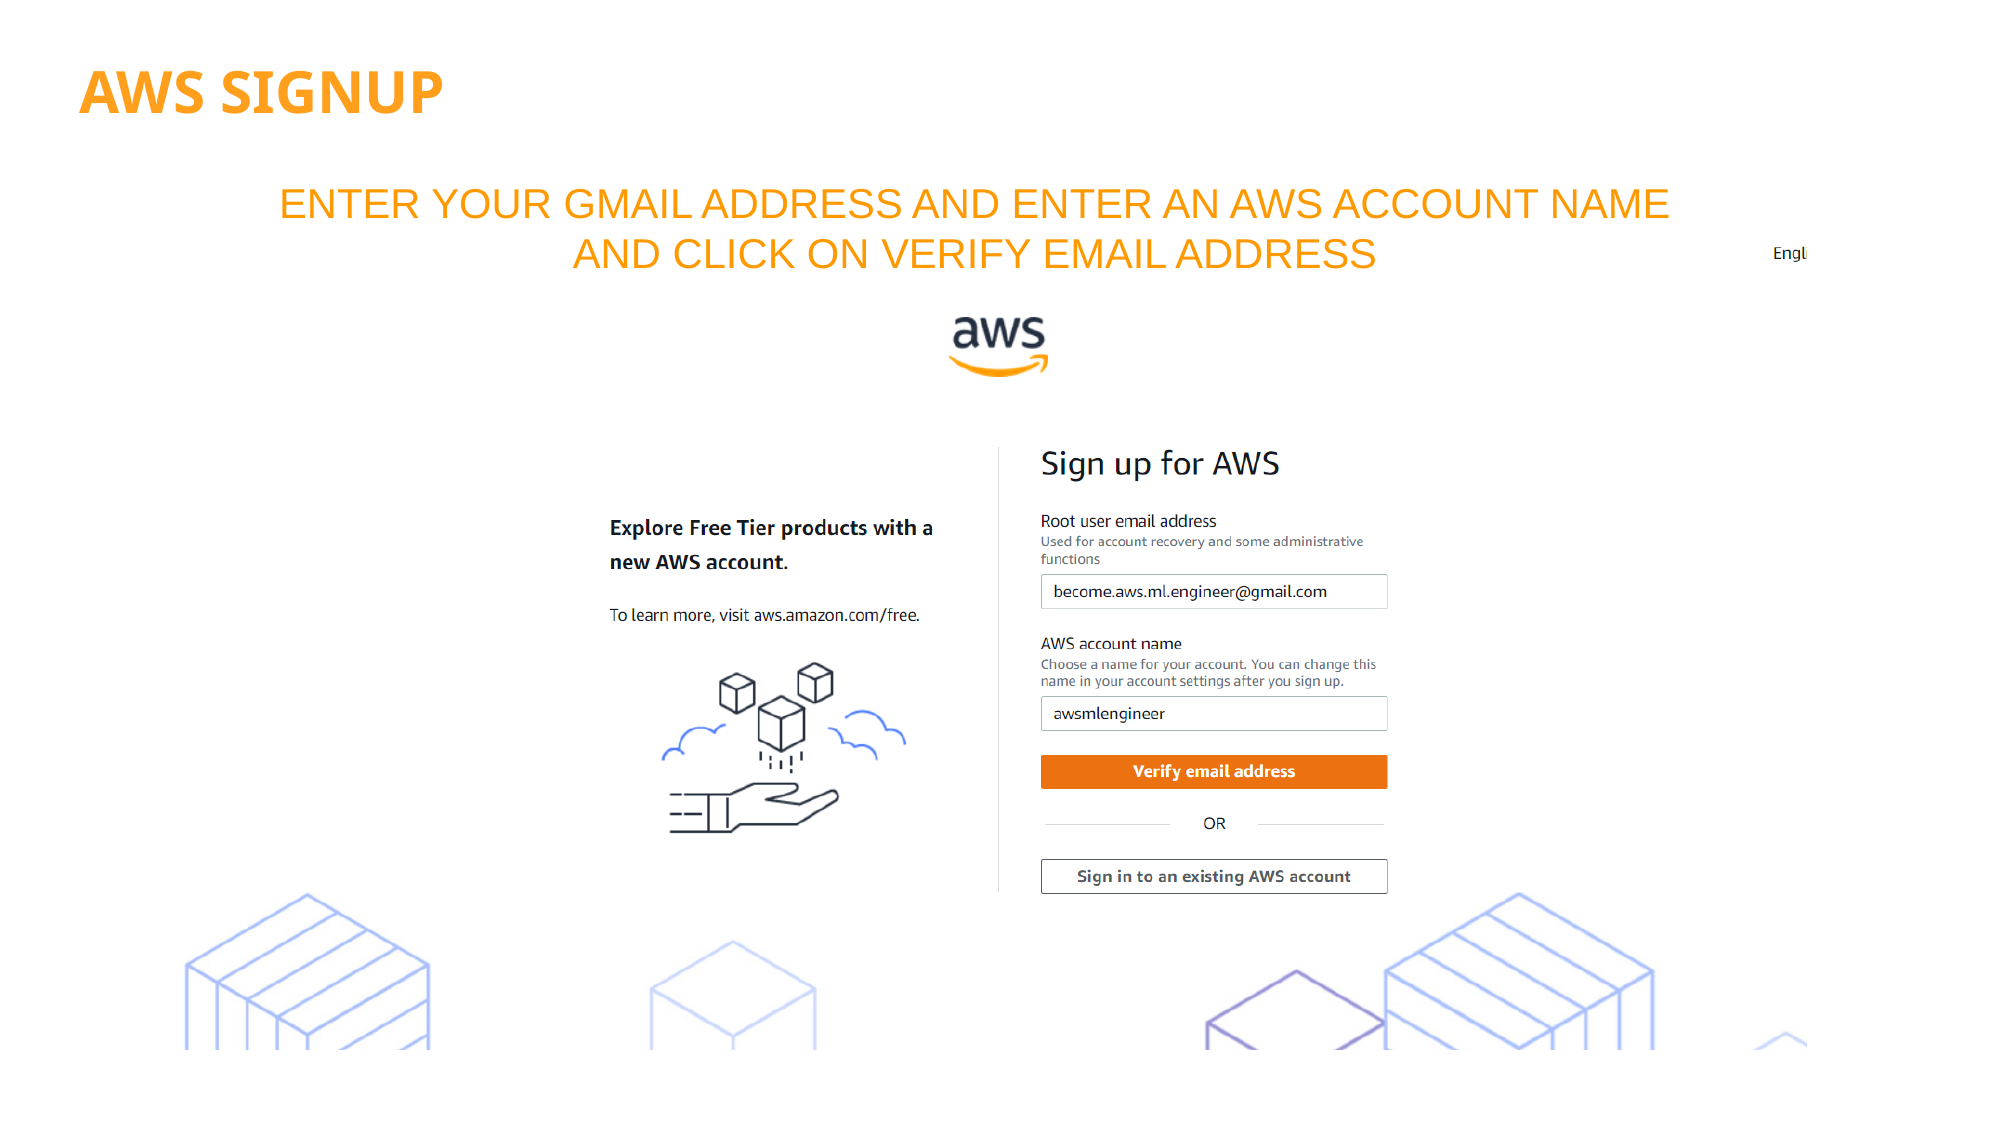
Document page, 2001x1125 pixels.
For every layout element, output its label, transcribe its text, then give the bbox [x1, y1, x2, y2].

text_box ENTER YOUR GMAIL ADDRESS AND ENTER AN AWS ACCOUNT NAME AND CLICK ON VERIFY EMAIL ADDRESS [239, 169, 1711, 234]
text_box AWS SIGNUP [64, 47, 1677, 133]
picture [143, 234, 1807, 1050]
